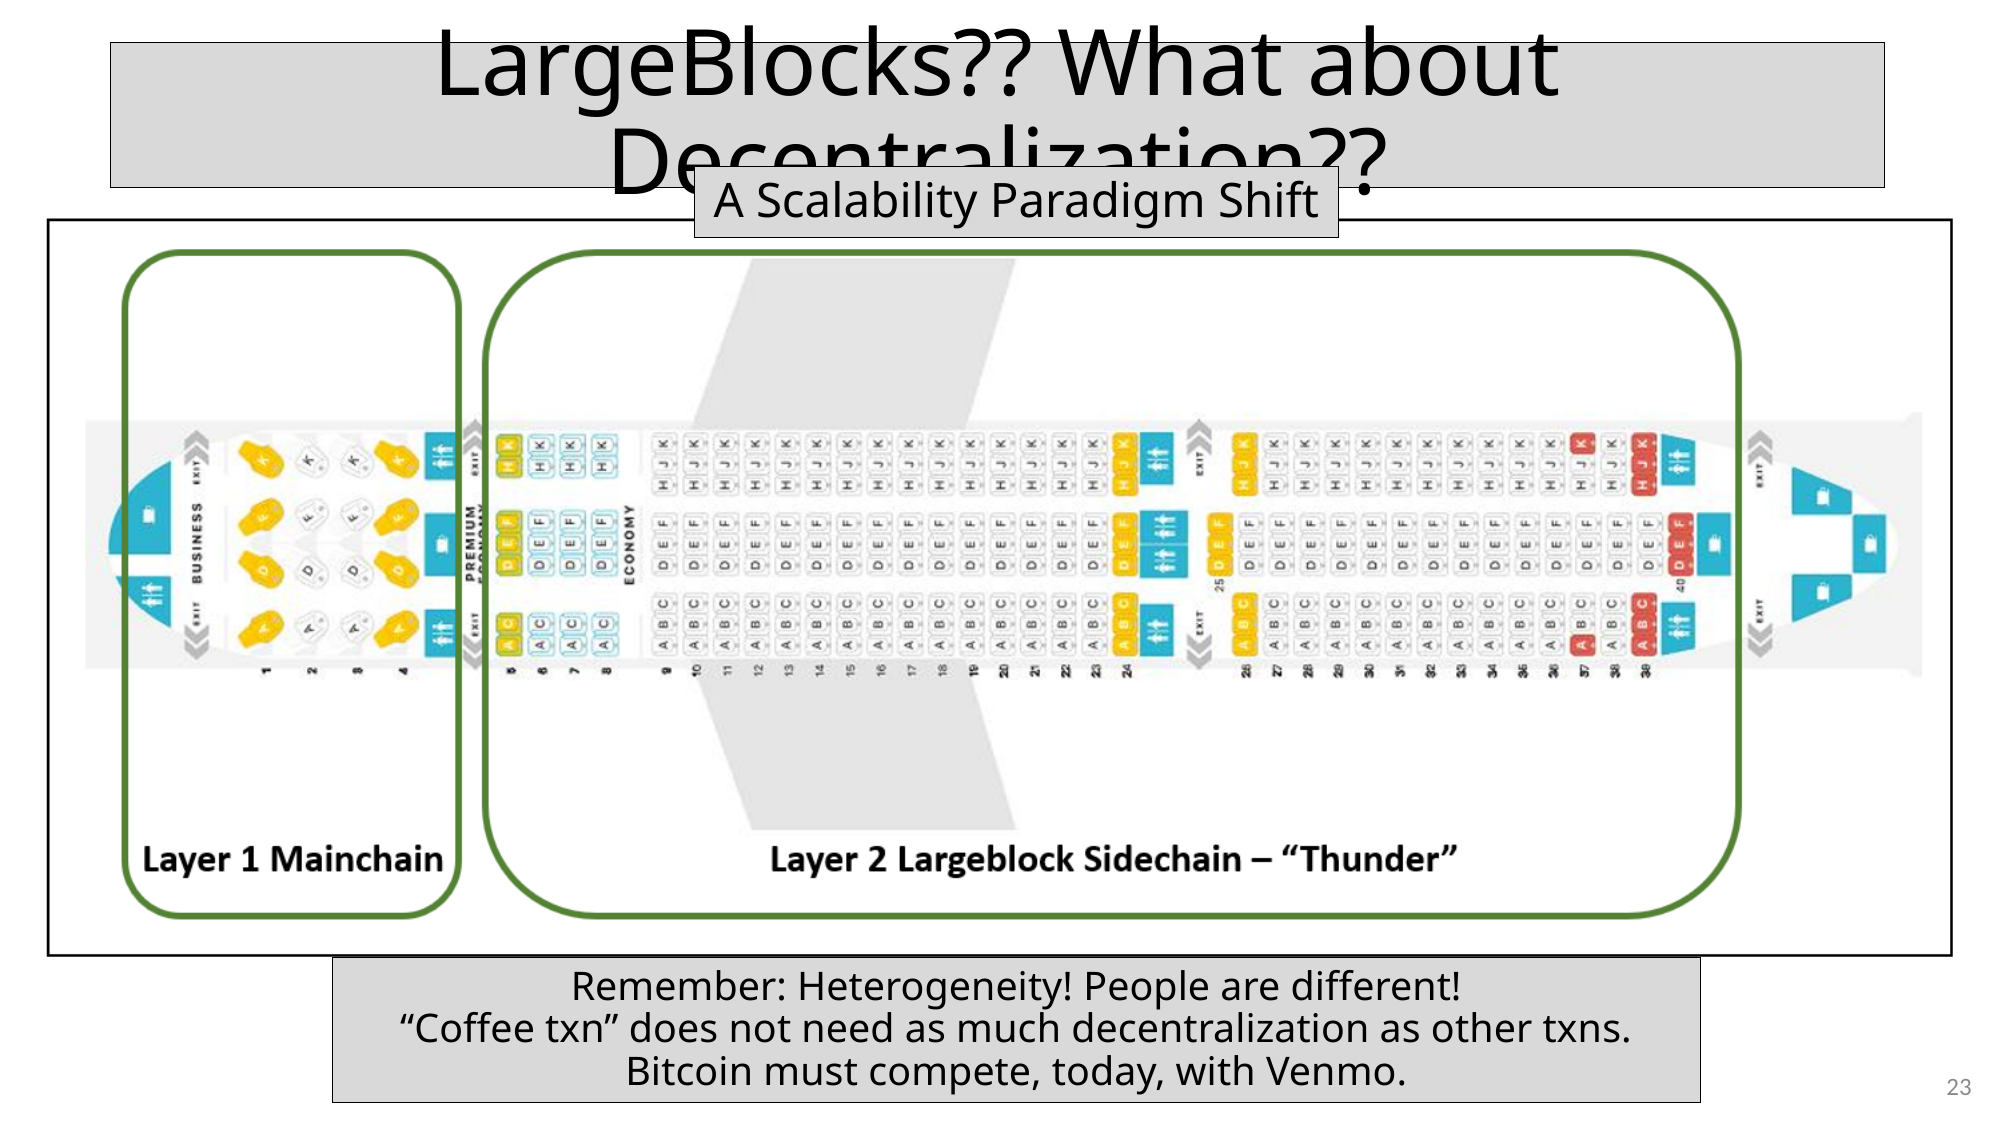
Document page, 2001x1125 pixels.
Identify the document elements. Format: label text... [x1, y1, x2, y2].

slide_number 23 [1915, 1055, 1987, 1116]
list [39, 216, 1961, 970]
title LargeBlocks?? What about Decentralization?? [110, 42, 1885, 188]
text_box A Scalability Paradigm Shift [694, 166, 1339, 216]
text_box Remember: Heterogeneity! People are different! “Coffee txn” does not need as much decentralization as other txns. Bitcoin must compete, today, with Venmo. [332, 970, 1701, 1103]
